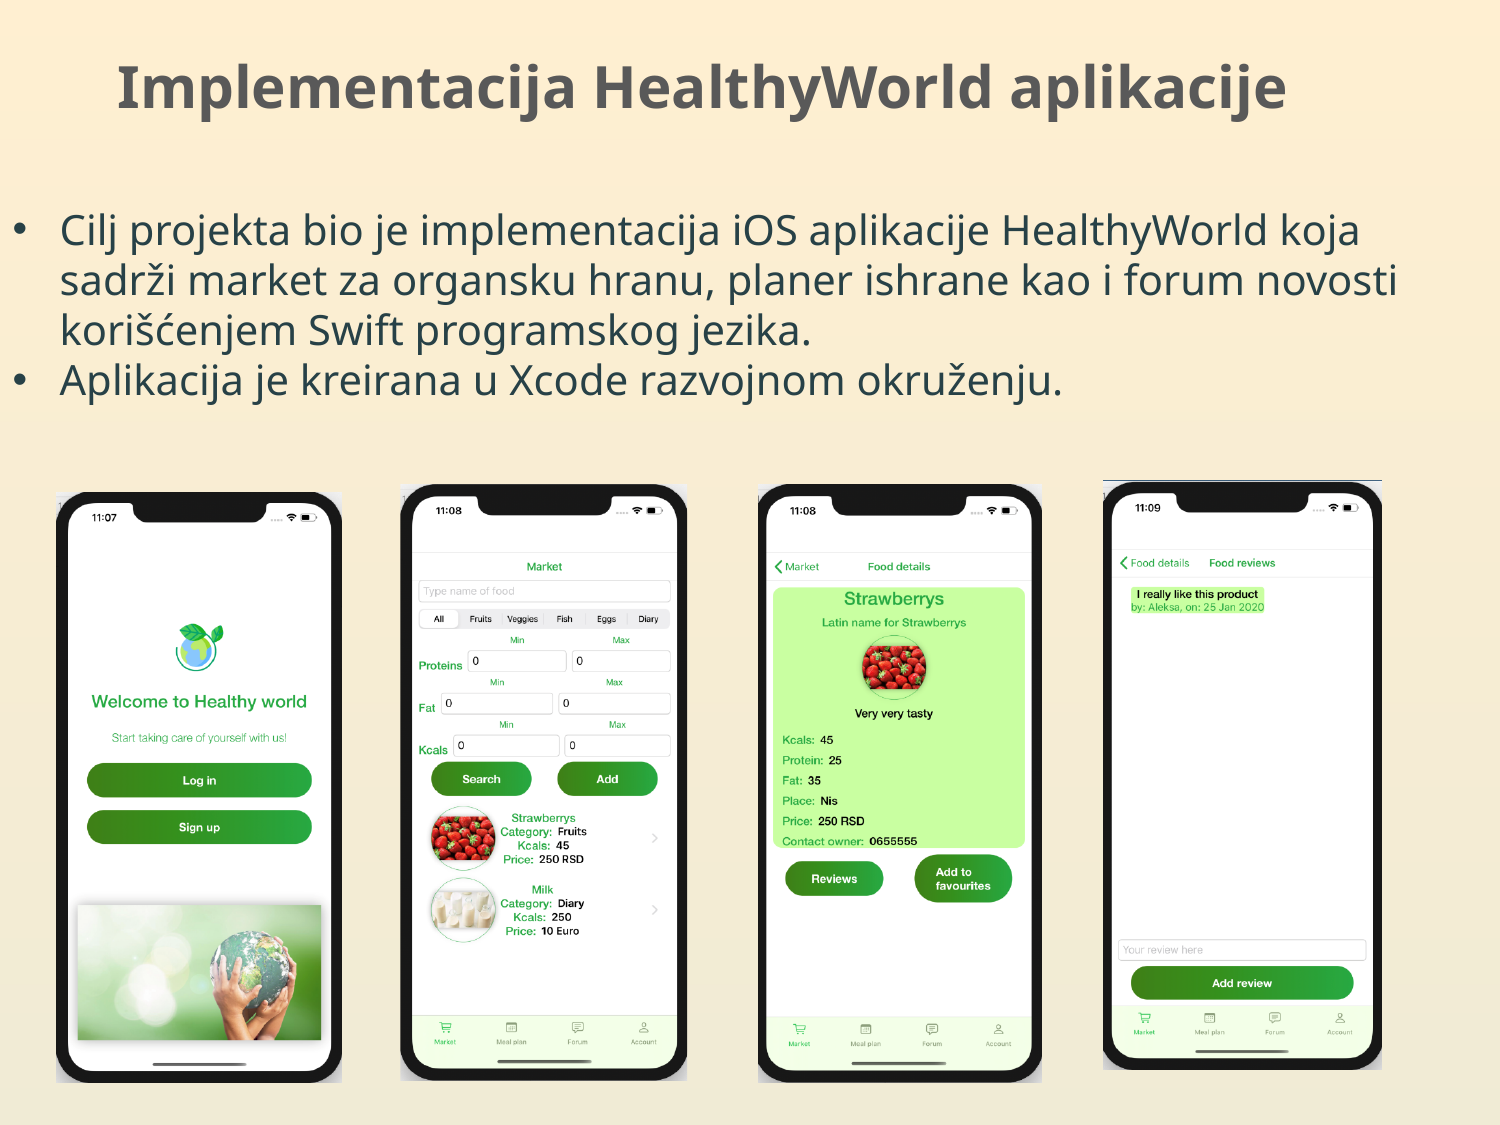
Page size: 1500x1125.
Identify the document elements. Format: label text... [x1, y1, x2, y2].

picture [1103, 480, 1383, 1070]
text_box Implementacija HealthyWorld aplikacije [88, 42, 1317, 128]
picture [400, 484, 688, 1081]
picture [56, 491, 343, 1084]
picture [758, 484, 1042, 1084]
text_box Cilj projekta bio je implementacija iOS aplikacije HealthyWorld koja sadrži market za organsku hranu, planer ishrane kao i forum novosti korišćenjem Swift programskog jezika. Aplikacija je kreirana u Xcode razvojnom okruženju. [0, 196, 1498, 507]
